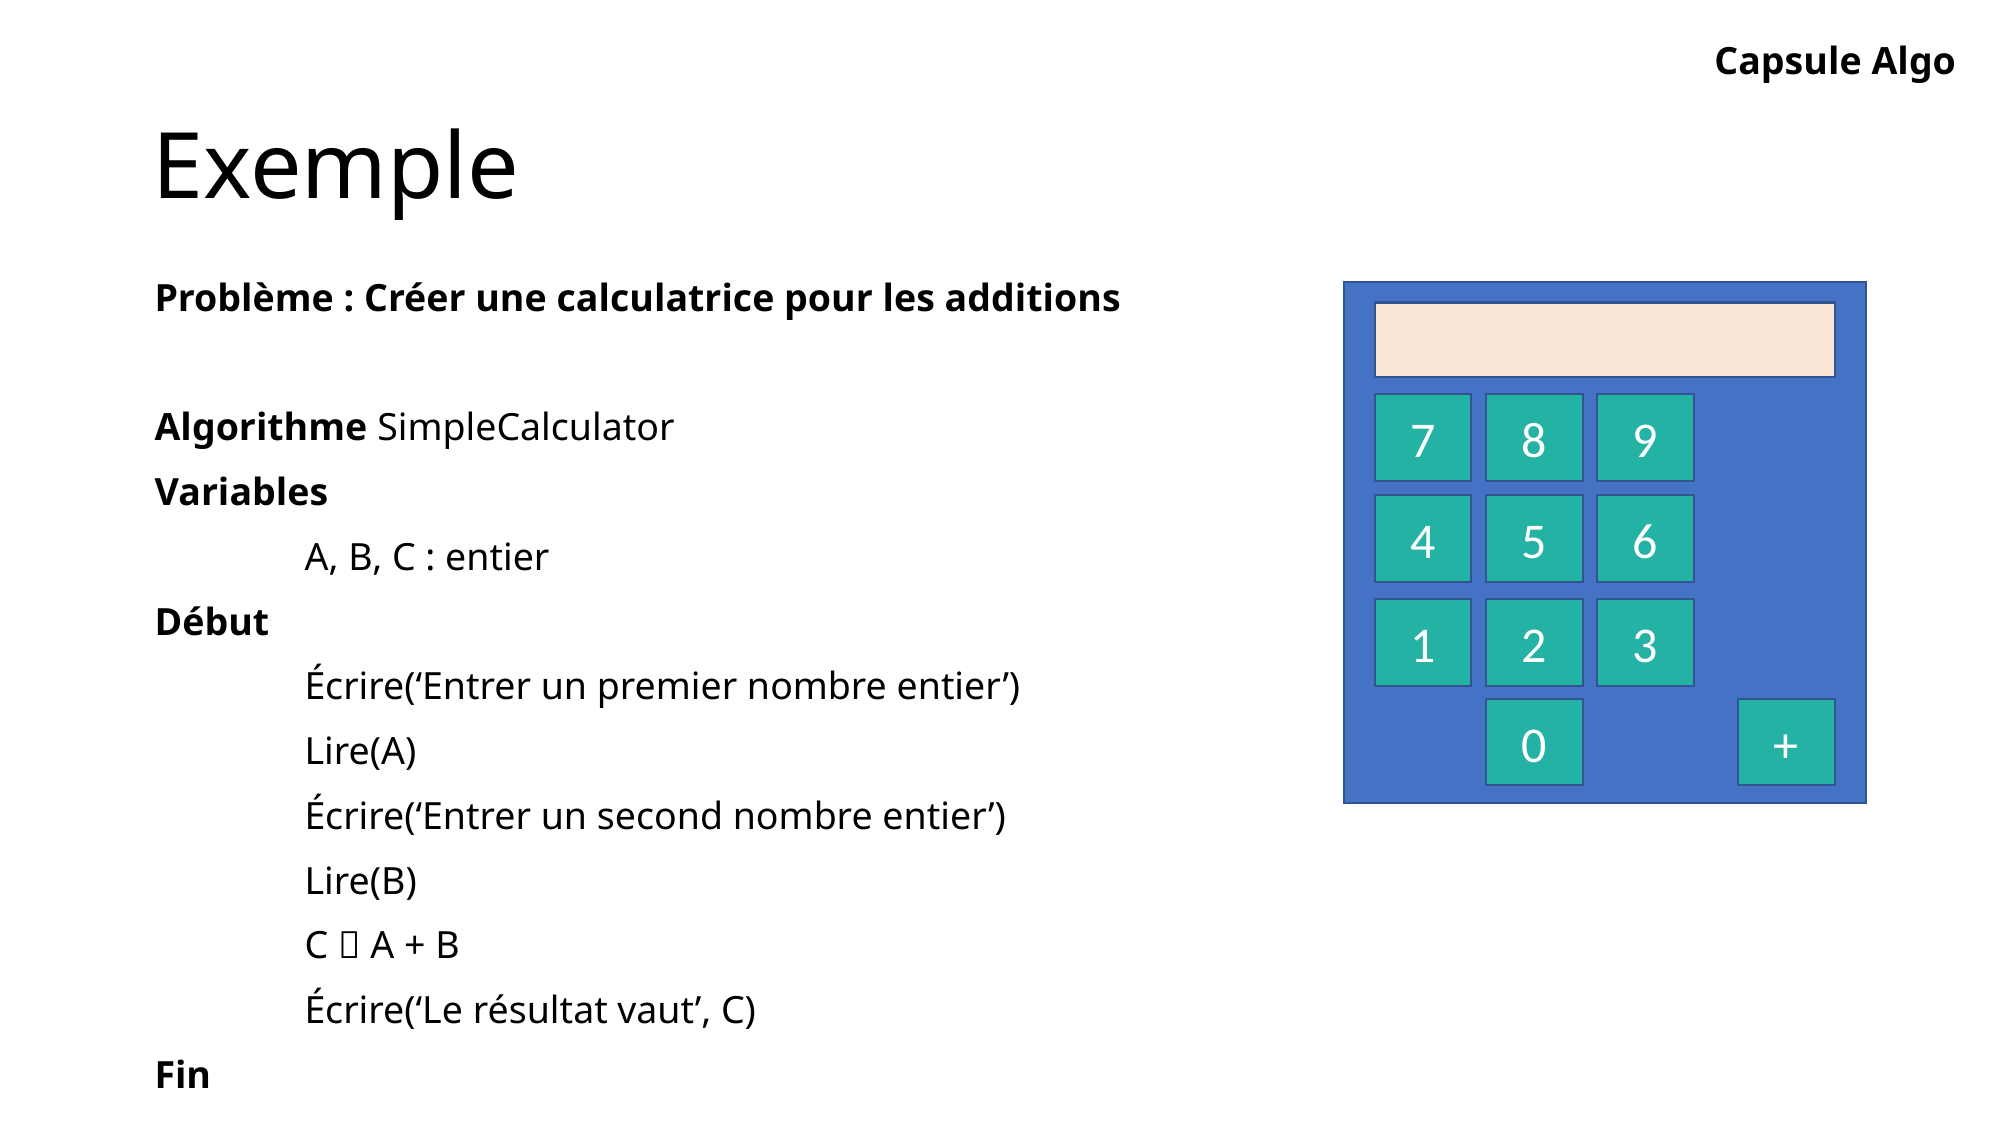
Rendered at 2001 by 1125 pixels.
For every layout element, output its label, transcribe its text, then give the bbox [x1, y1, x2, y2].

text_box [1343, 281, 1867, 804]
text_box 6 [1596, 494, 1695, 583]
text_box 8 [1485, 393, 1584, 482]
text_box Capsule Algo [1611, 29, 1972, 90]
text_box [1374, 301, 1836, 378]
text_box 9 [1596, 393, 1695, 482]
title Exemple [137, 59, 1863, 278]
text_box 5 [1485, 494, 1584, 583]
text_box 3 [1596, 598, 1695, 687]
text_box 7 [1374, 393, 1472, 482]
text_box + [1737, 698, 1836, 786]
text_box 2 [1485, 598, 1584, 687]
text_box 4 [1374, 494, 1472, 583]
text_box 1 [1374, 598, 1472, 687]
text_box 0 [1485, 698, 1584, 786]
text_box Problème : Créer une calculatrice pour les additions Algorithme SimpleCalculator Variables A, B, C : entier Début Écrire(‘Entrer un premier nombre entier’) Lire(A) Écrire(‘Entrer un second nombre entier’) Lire(B) C  A + B Écrire(‘Le résultat vaut’, C) Fin [139, 262, 1253, 1104]
